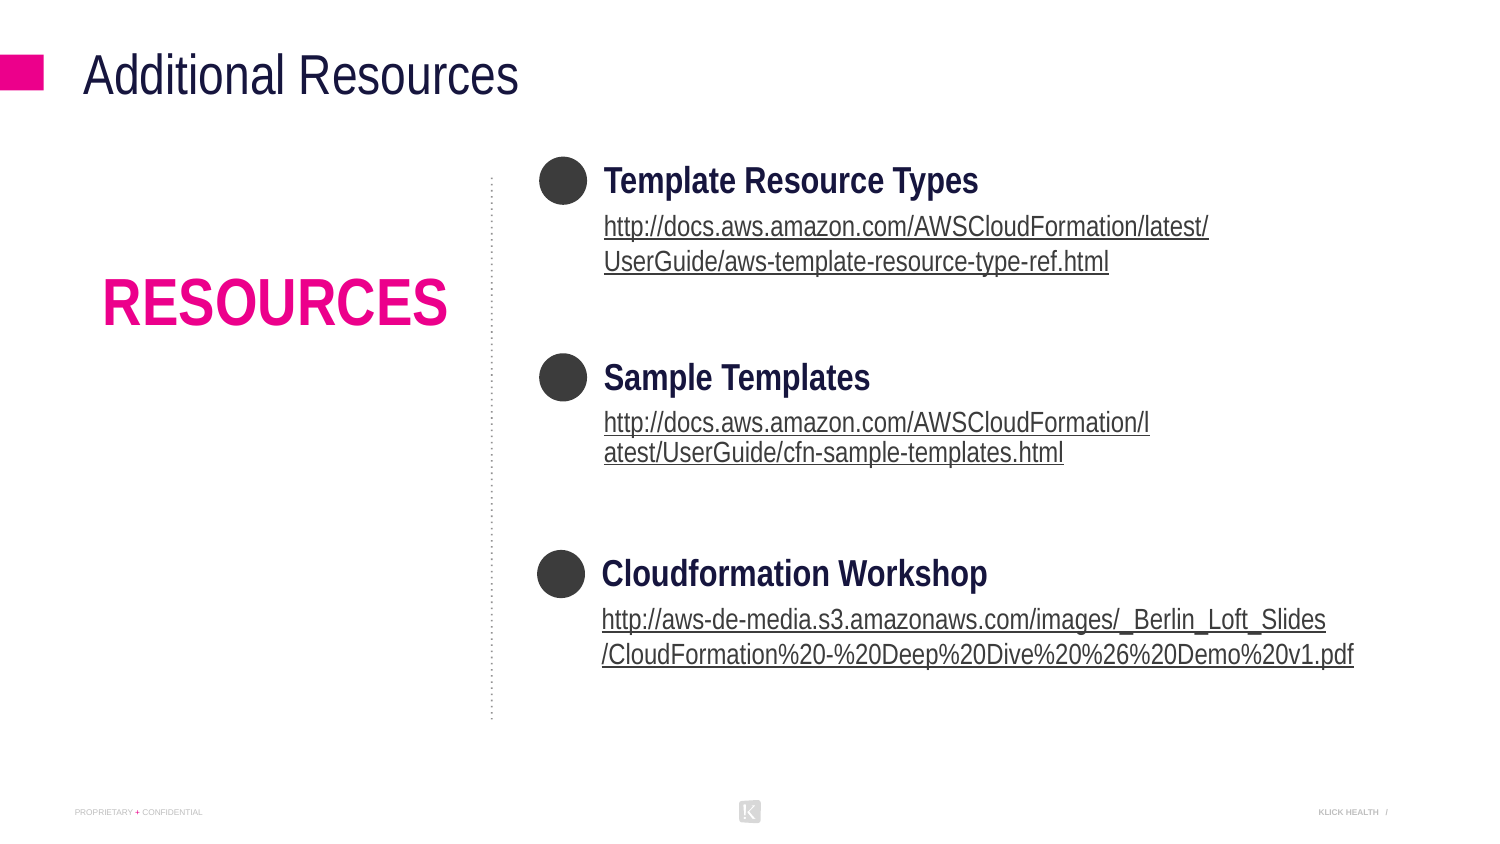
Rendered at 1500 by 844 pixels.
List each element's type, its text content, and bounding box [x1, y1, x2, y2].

title Additional Resources [72, 40, 1422, 98]
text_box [536, 548, 1420, 599]
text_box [538, 352, 1157, 402]
text_box resources [91, 252, 487, 345]
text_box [538, 155, 1229, 206]
text_box resources [497, 252, 657, 345]
